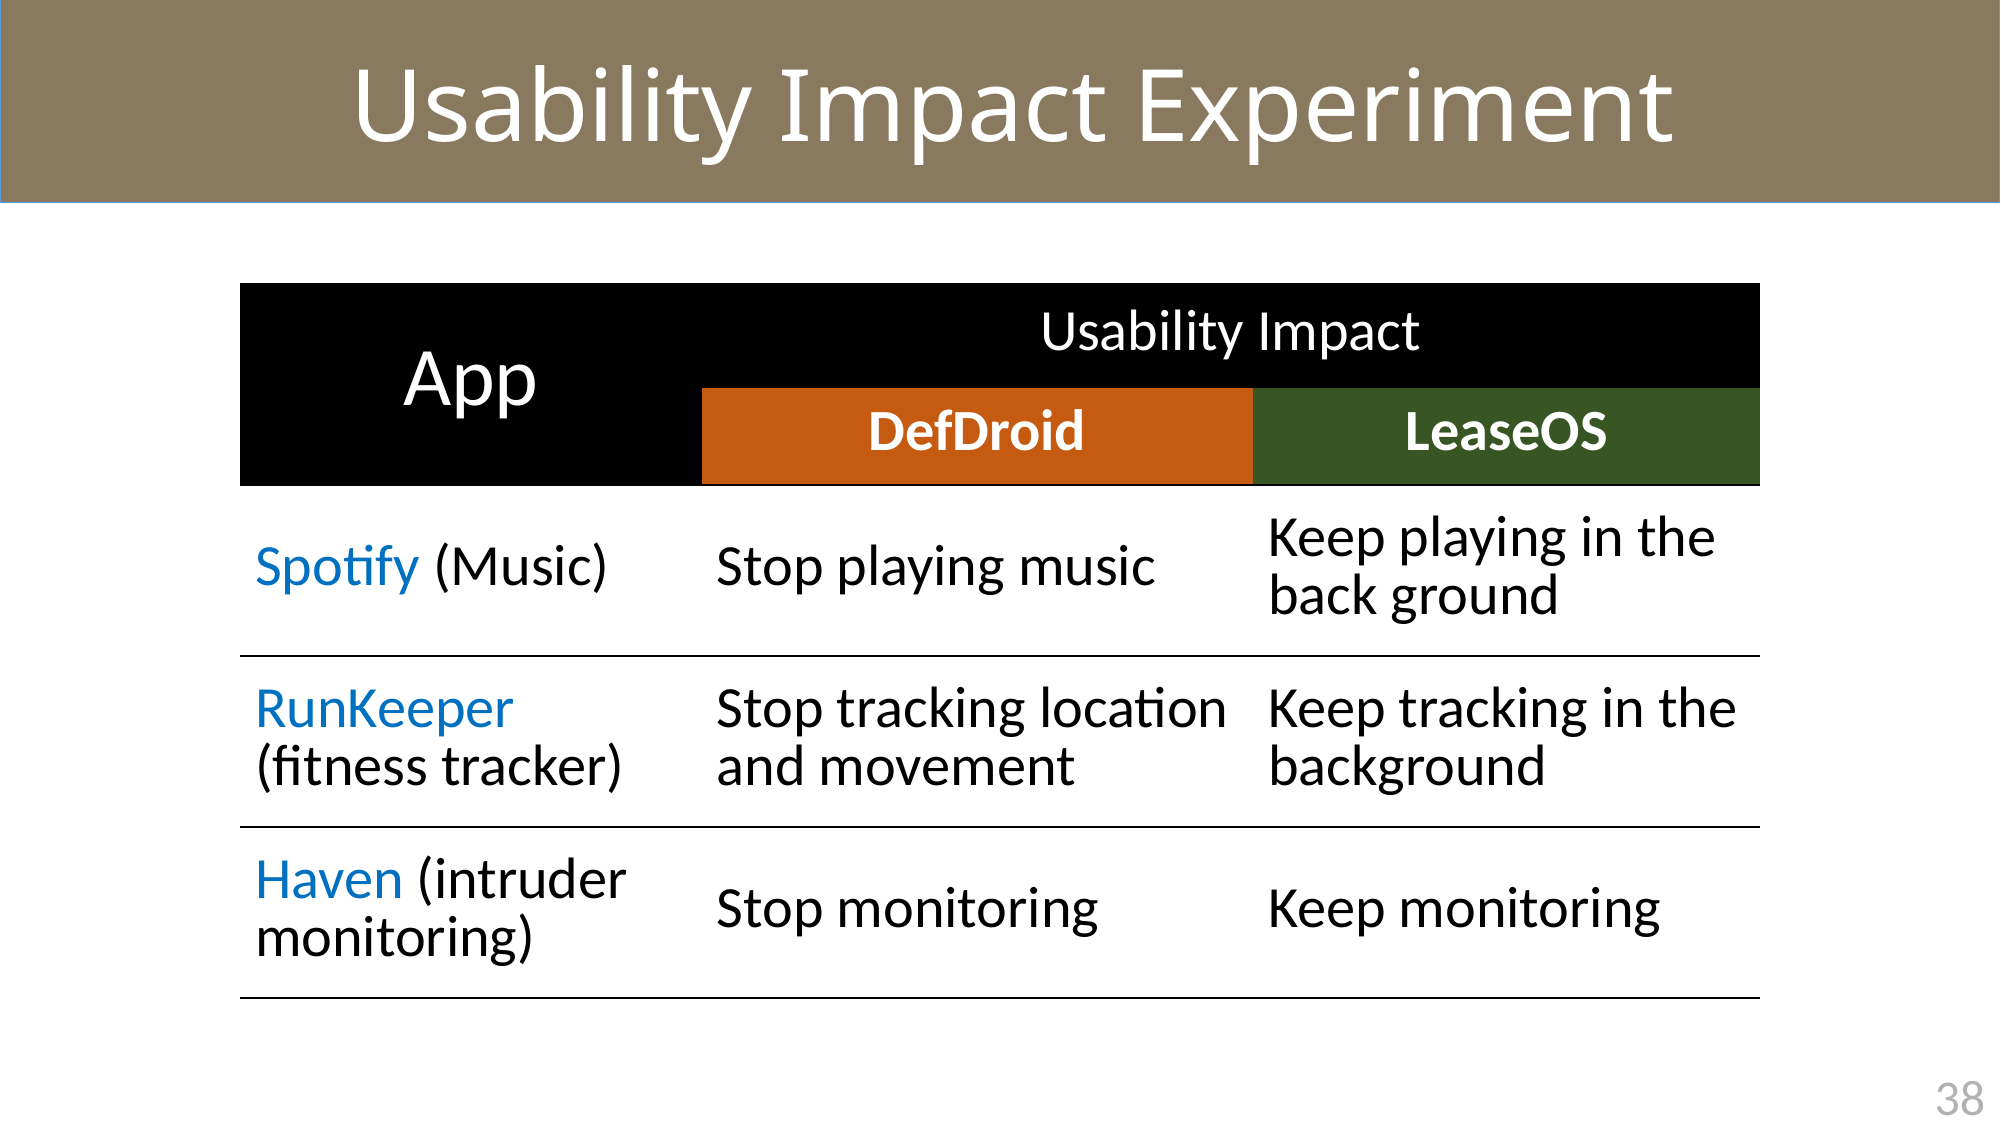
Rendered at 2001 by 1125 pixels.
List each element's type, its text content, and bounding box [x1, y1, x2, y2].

table_cell Stop monitoring [702, 828, 1253, 997]
table_cell LeaseOS [1253, 388, 1760, 484]
text_box Usability Impact Experiment [0, 0, 2000, 203]
table_cell DefDroid [702, 388, 1253, 484]
table_cell Keep monitoring [1253, 828, 1760, 997]
table_cell Keep tracking in the background [1253, 657, 1760, 826]
table_cell Haven (intruder monitoring) [240, 828, 702, 997]
table_header App [240, 285, 702, 484]
table_cell Keep playing in the back ground [1253, 486, 1760, 655]
table_cell Stop tracking location and movement [702, 657, 1253, 826]
table_cell Spotify (Music) [240, 486, 702, 655]
table_cell Stop playing music [702, 486, 1253, 655]
table_header Usability Impact [702, 285, 1760, 386]
slide_number 37 [1550, 1065, 2000, 1125]
table_cell RunKeeper (fitness tracker) [240, 657, 702, 826]
